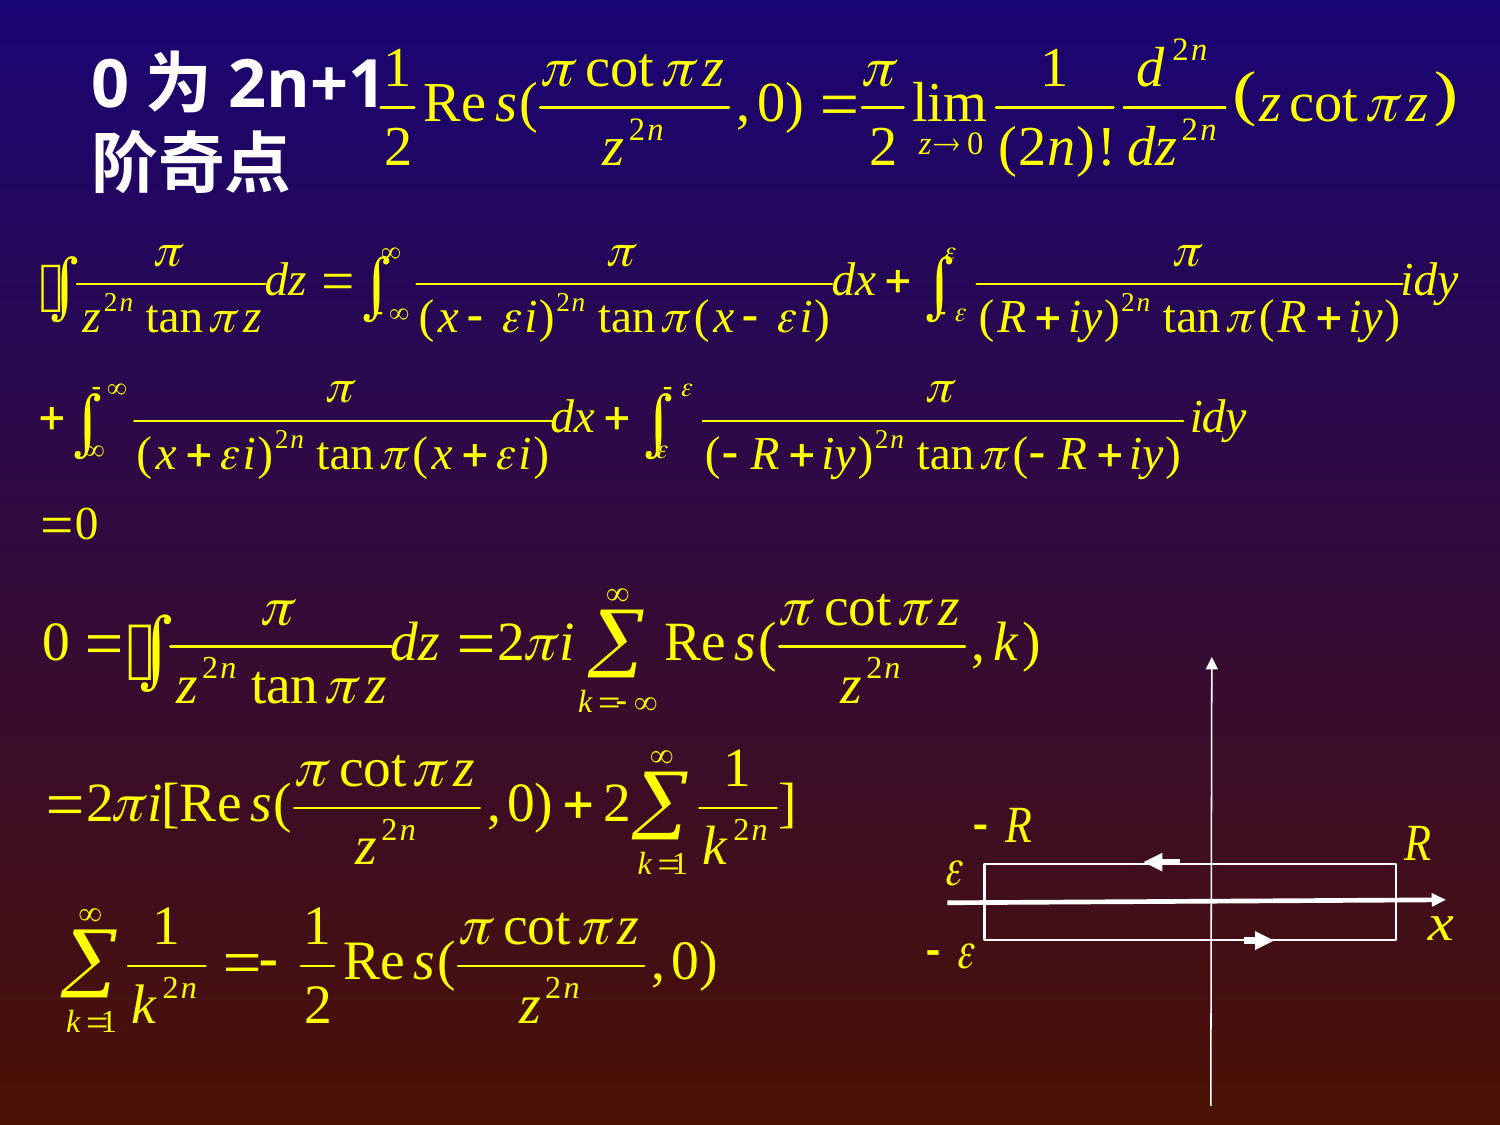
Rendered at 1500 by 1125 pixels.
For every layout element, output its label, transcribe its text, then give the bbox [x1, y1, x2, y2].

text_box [34, 569, 1052, 885]
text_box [31, 219, 1469, 551]
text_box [370, 22, 1463, 188]
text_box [920, 656, 1464, 1106]
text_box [52, 886, 729, 1045]
text_box 0为2n+1阶奇点 [76, 33, 408, 208]
